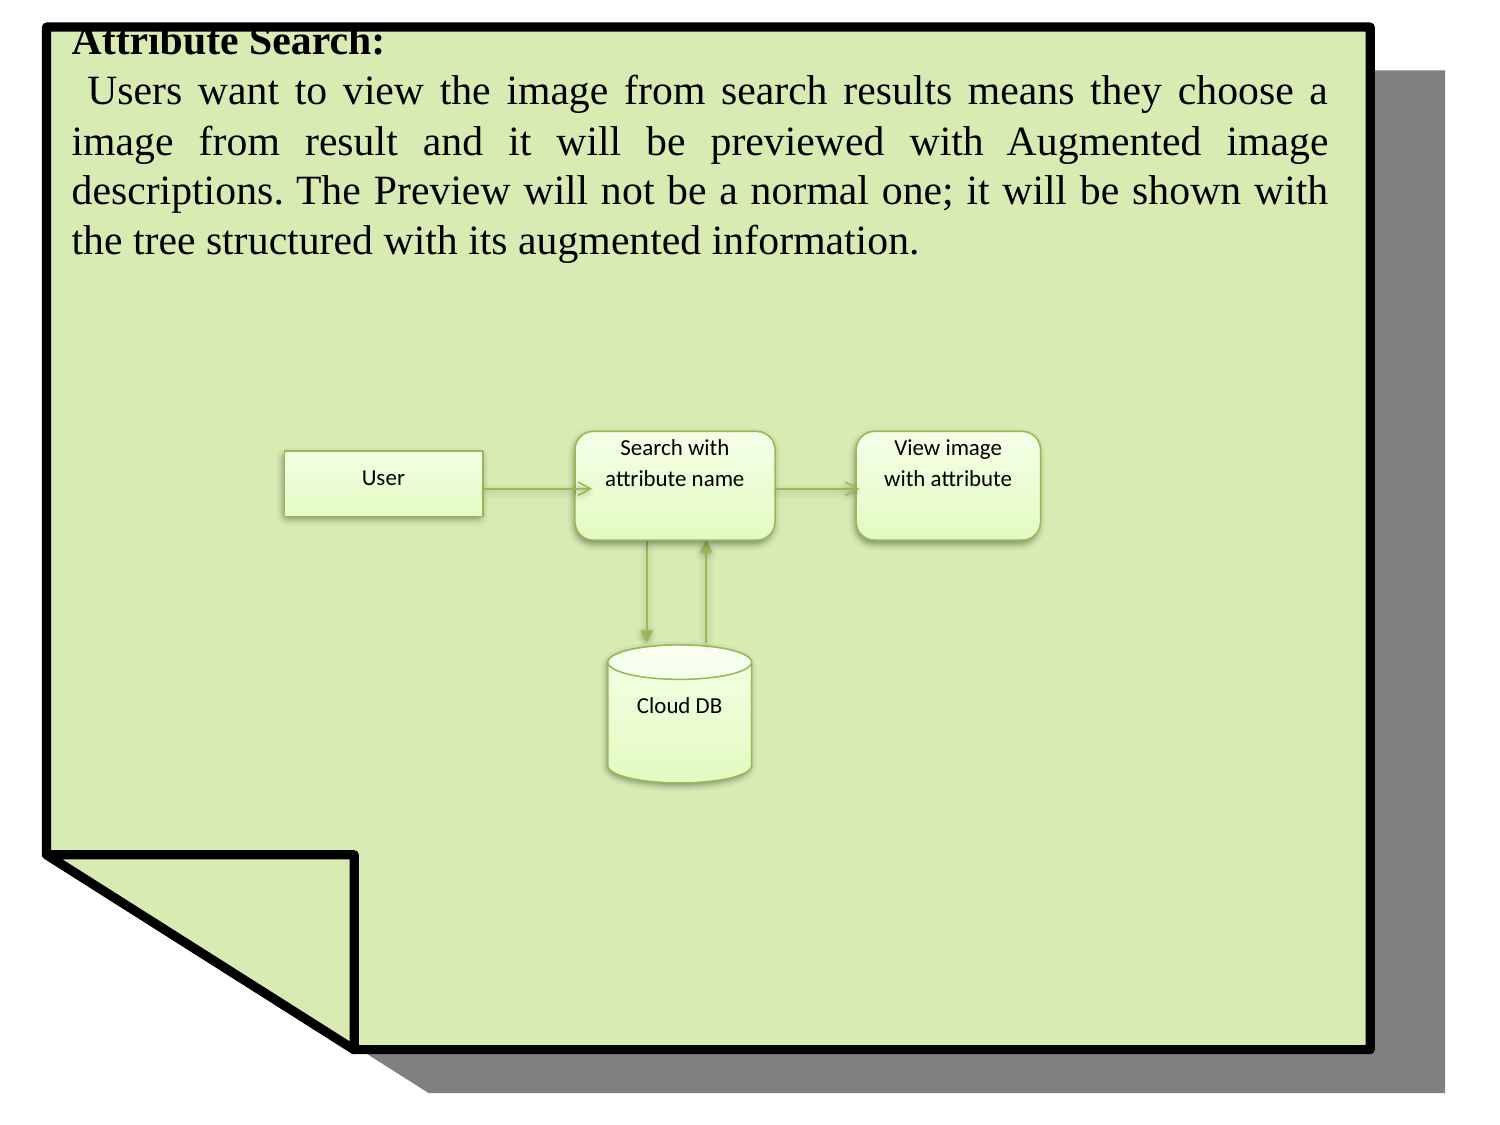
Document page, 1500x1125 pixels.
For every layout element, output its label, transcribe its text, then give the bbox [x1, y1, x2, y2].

text_box Attribute Search: Users want to view the image from search results means they choose a image from result and it will be previewed with Augmented image descriptions. The Preview will not be a normal one; it will be shown with the tree structured with its augmented information. [56, 5, 1345, 271]
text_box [284, 431, 1041, 784]
